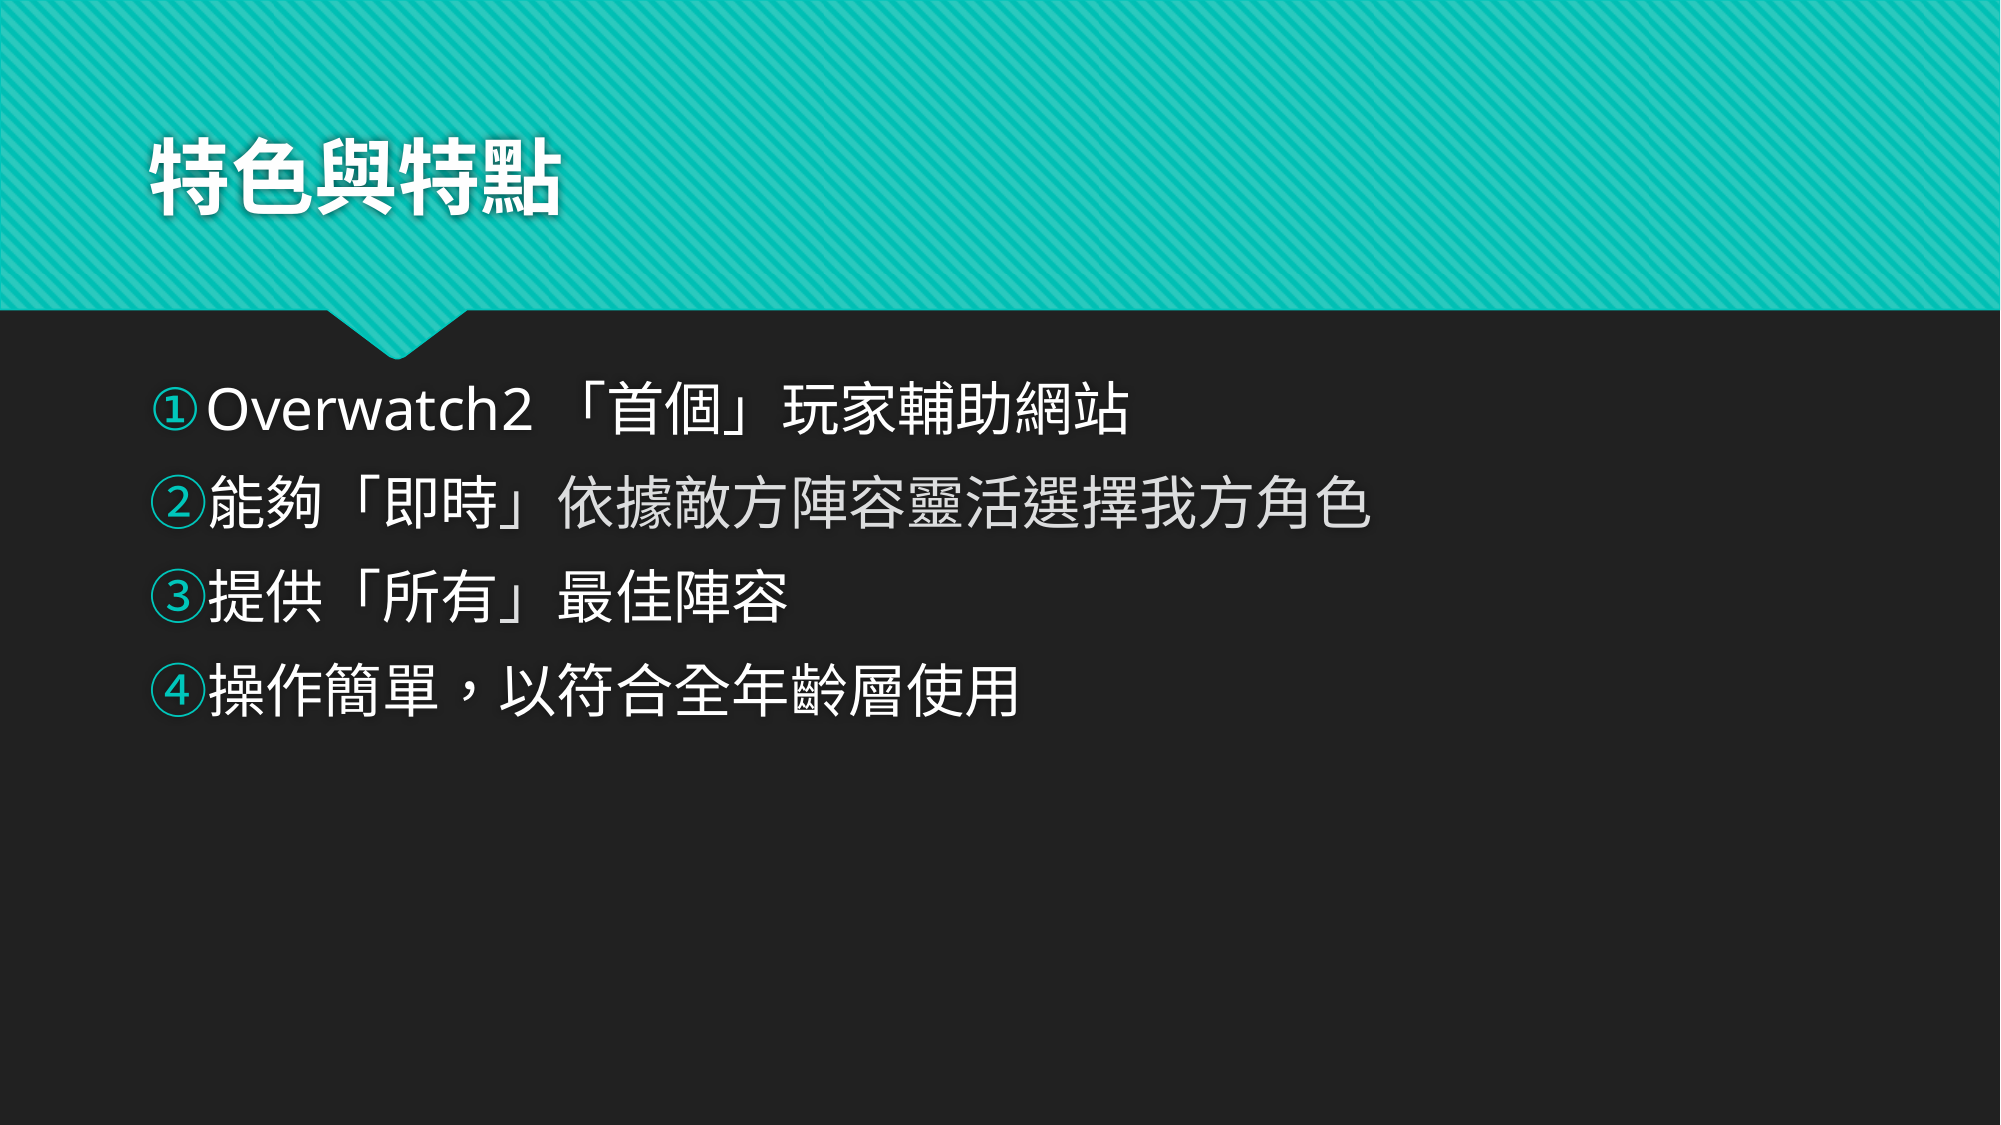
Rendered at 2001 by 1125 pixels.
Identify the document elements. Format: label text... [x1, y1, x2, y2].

title 特色與特點 [132, 73, 1868, 233]
list Overwatch2「首個」玩家輔助網站 能夠「即時」依據敵方陣容靈活選擇我方角色 提供「所有」最佳陣容 操作簡單，以符合全年齡層使用 [134, 364, 1866, 962]
